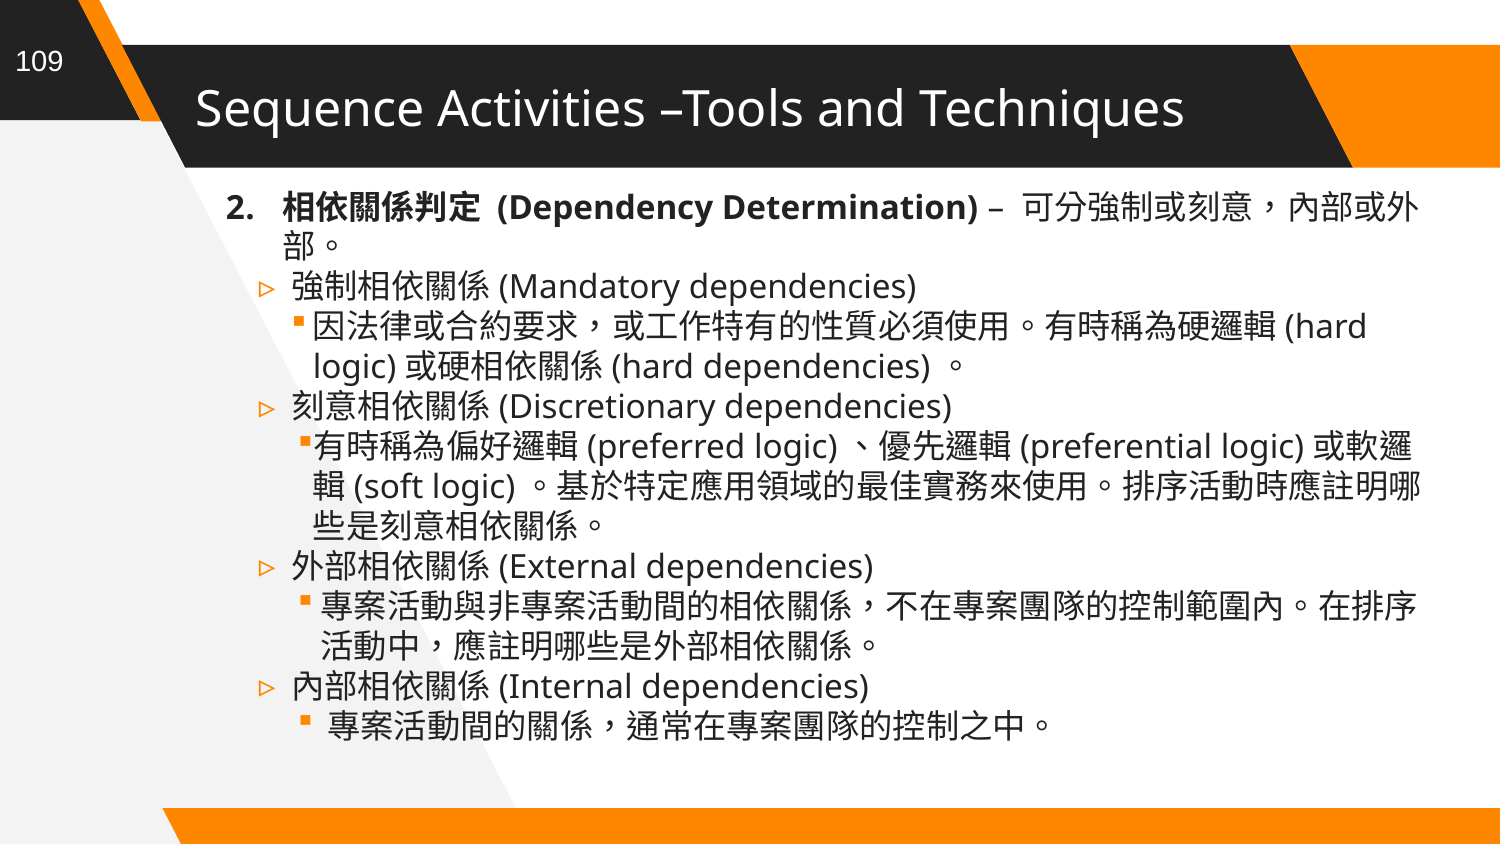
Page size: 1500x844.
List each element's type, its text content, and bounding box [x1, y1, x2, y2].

title Sequence Activities –Tools and Techniques [180, 44, 1424, 168]
list 相依關係判定 (Dependency Determination) – 可分強制或刻意，內部或外部。 強制相依關係(Mandatory dependencies) 因法律或合約要求，或工作特有的性質必須使用。有時稱為硬邏輯(hard logic)或硬相依關係(hard dependencies)。 刻意相依關係(Discretionary dependencies) 有時稱為偏好邏輯(preferred logic)、優先邏輯(preferential logic)或軟邏輯(soft logic)。基於特定應用領域的最佳實務來使用。排序活動時應註明哪些是刻意相依關係。 外部相依關係(External dependencies) 專案活動與非專案活動間的相依關係，不在專案團隊的控制範圍內。在排序活動中，應註明哪些是外部相依關係。 內部相依關係(Internal dependencies) 專案活動間的關係，通常在專案團隊的控制之中。 [180, 170, 1451, 817]
slide_number 109 [0, 0, 98, 121]
